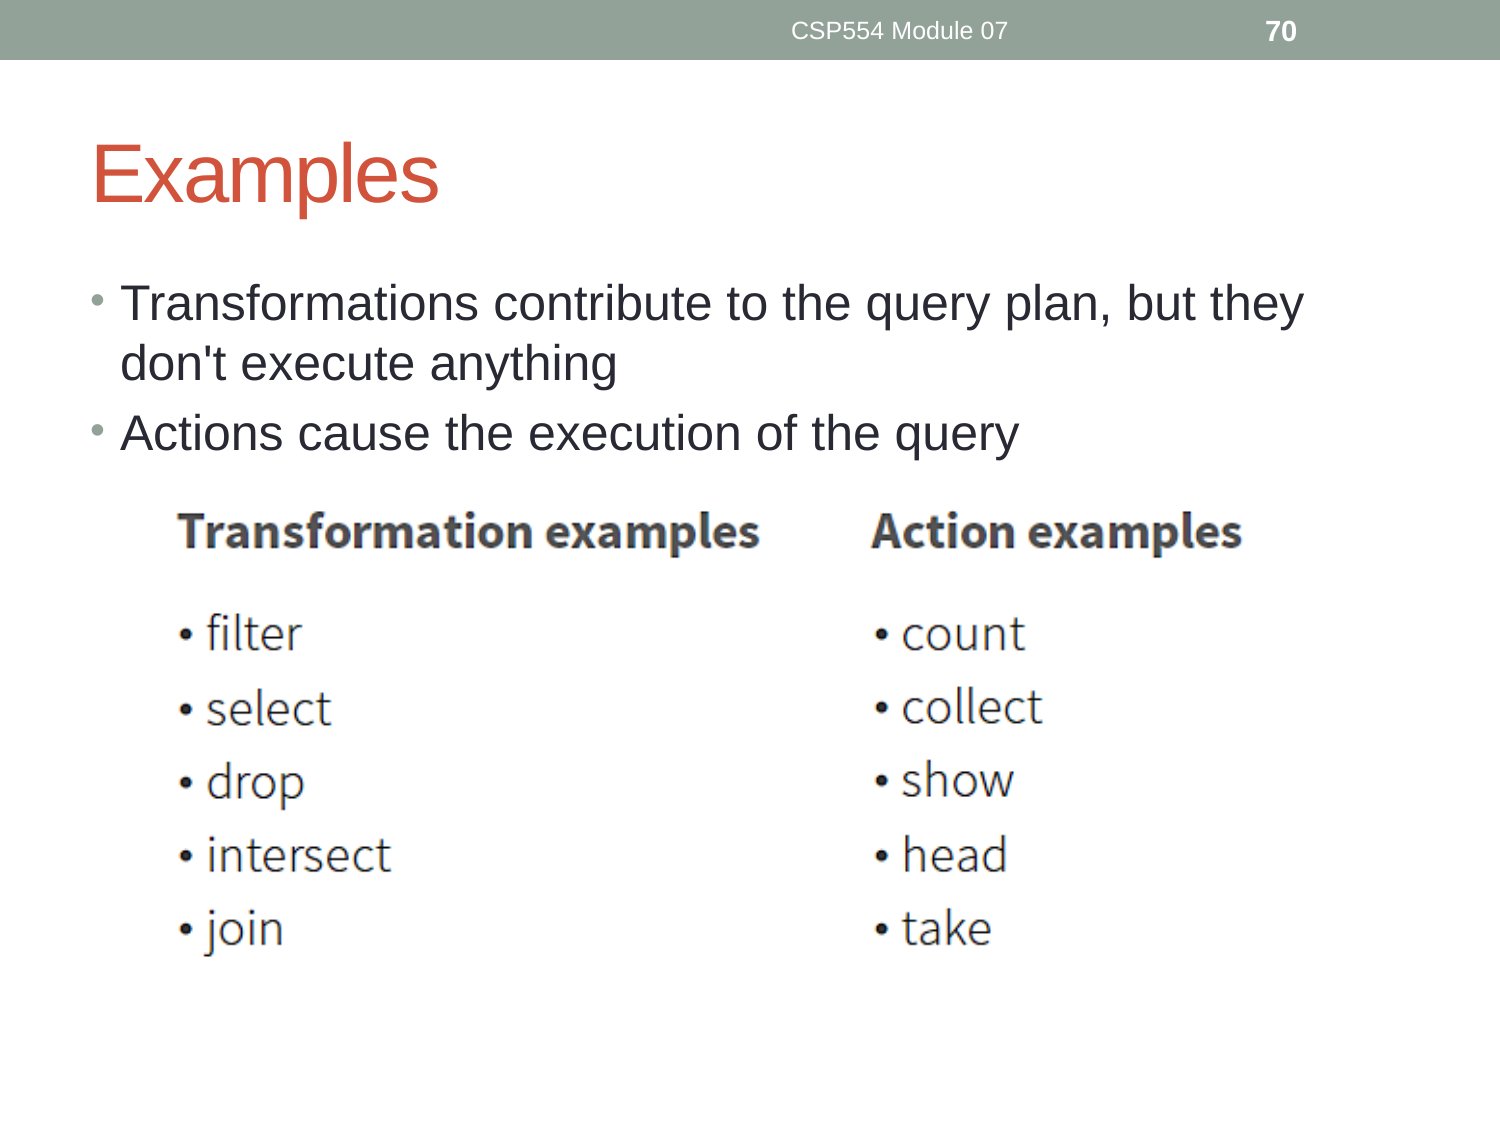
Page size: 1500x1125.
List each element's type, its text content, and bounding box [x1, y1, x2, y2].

title Examples [75, 87, 1425, 250]
slide_number 70 [1250, 3, 1425, 57]
picture [137, 482, 1303, 1032]
footer CSP554 Module 07 [562, 3, 1238, 57]
list Transformations contribute to the query plan, but they don't execute anything Actions cause the execution of the query [75, 262, 1425, 1063]
